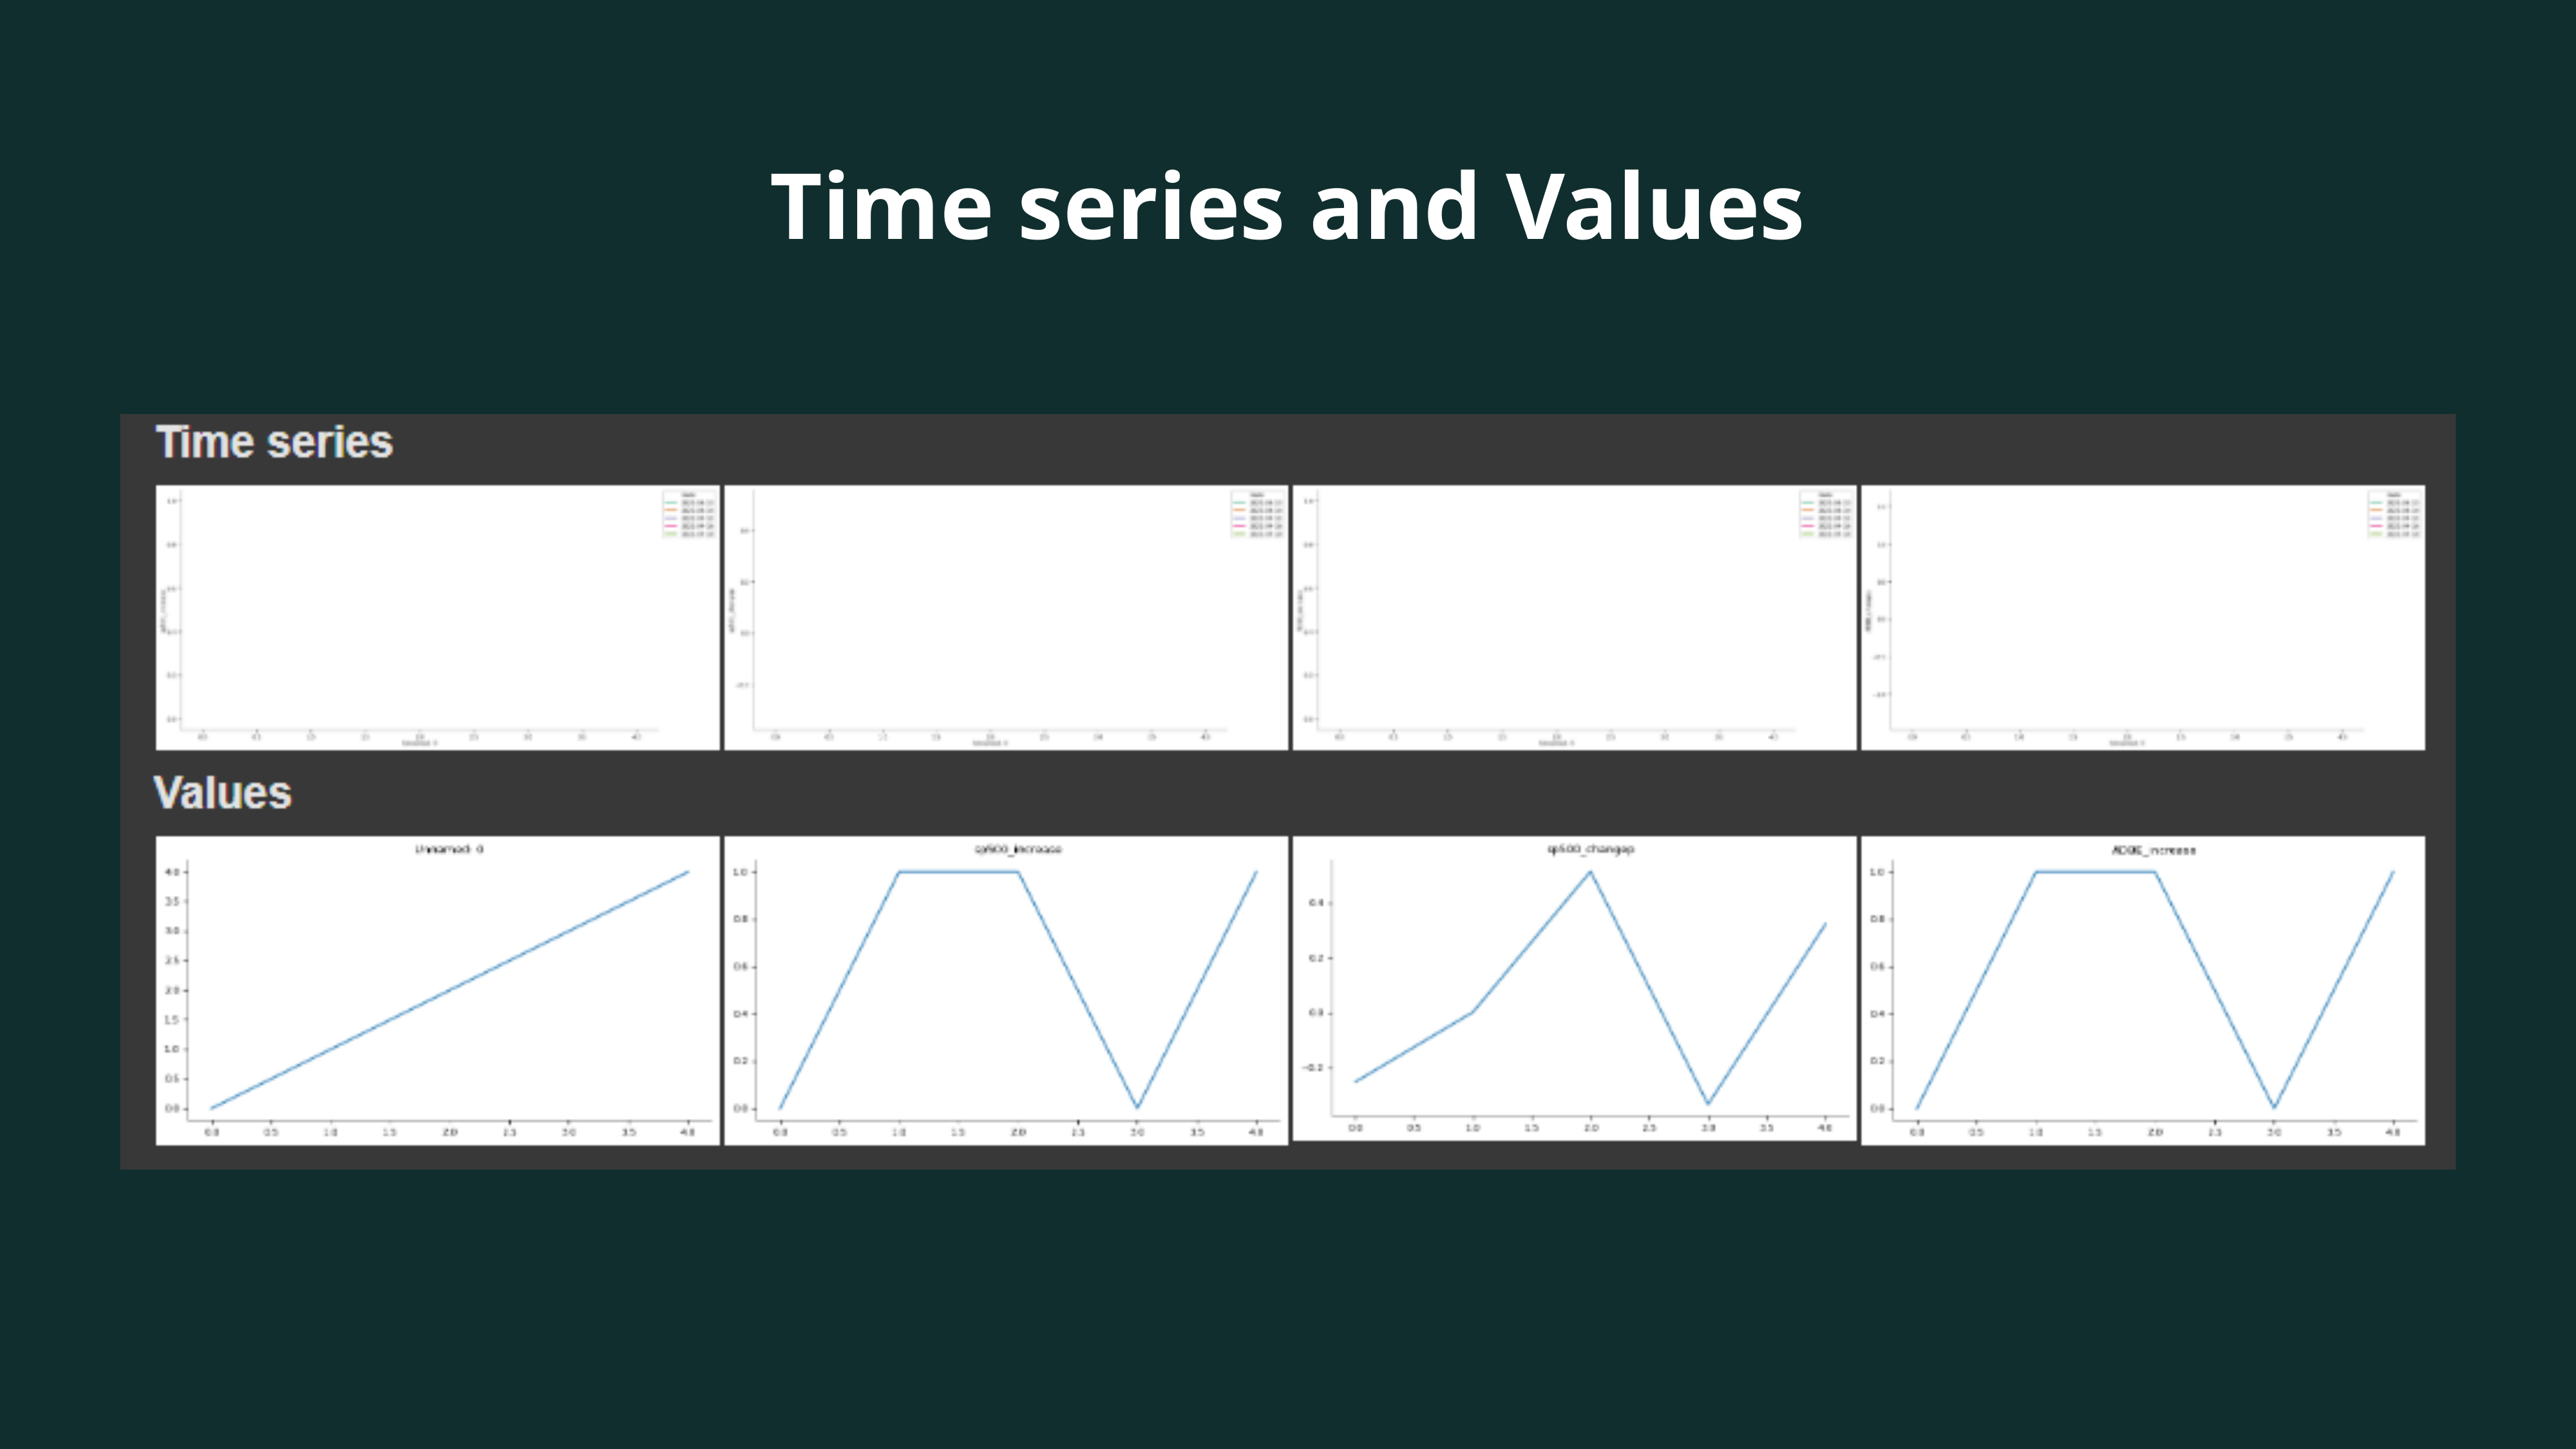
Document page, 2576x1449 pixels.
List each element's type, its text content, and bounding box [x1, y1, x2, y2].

text_box Time series and Values [769, 129, 1807, 258]
text_box [120, 414, 2456, 1170]
